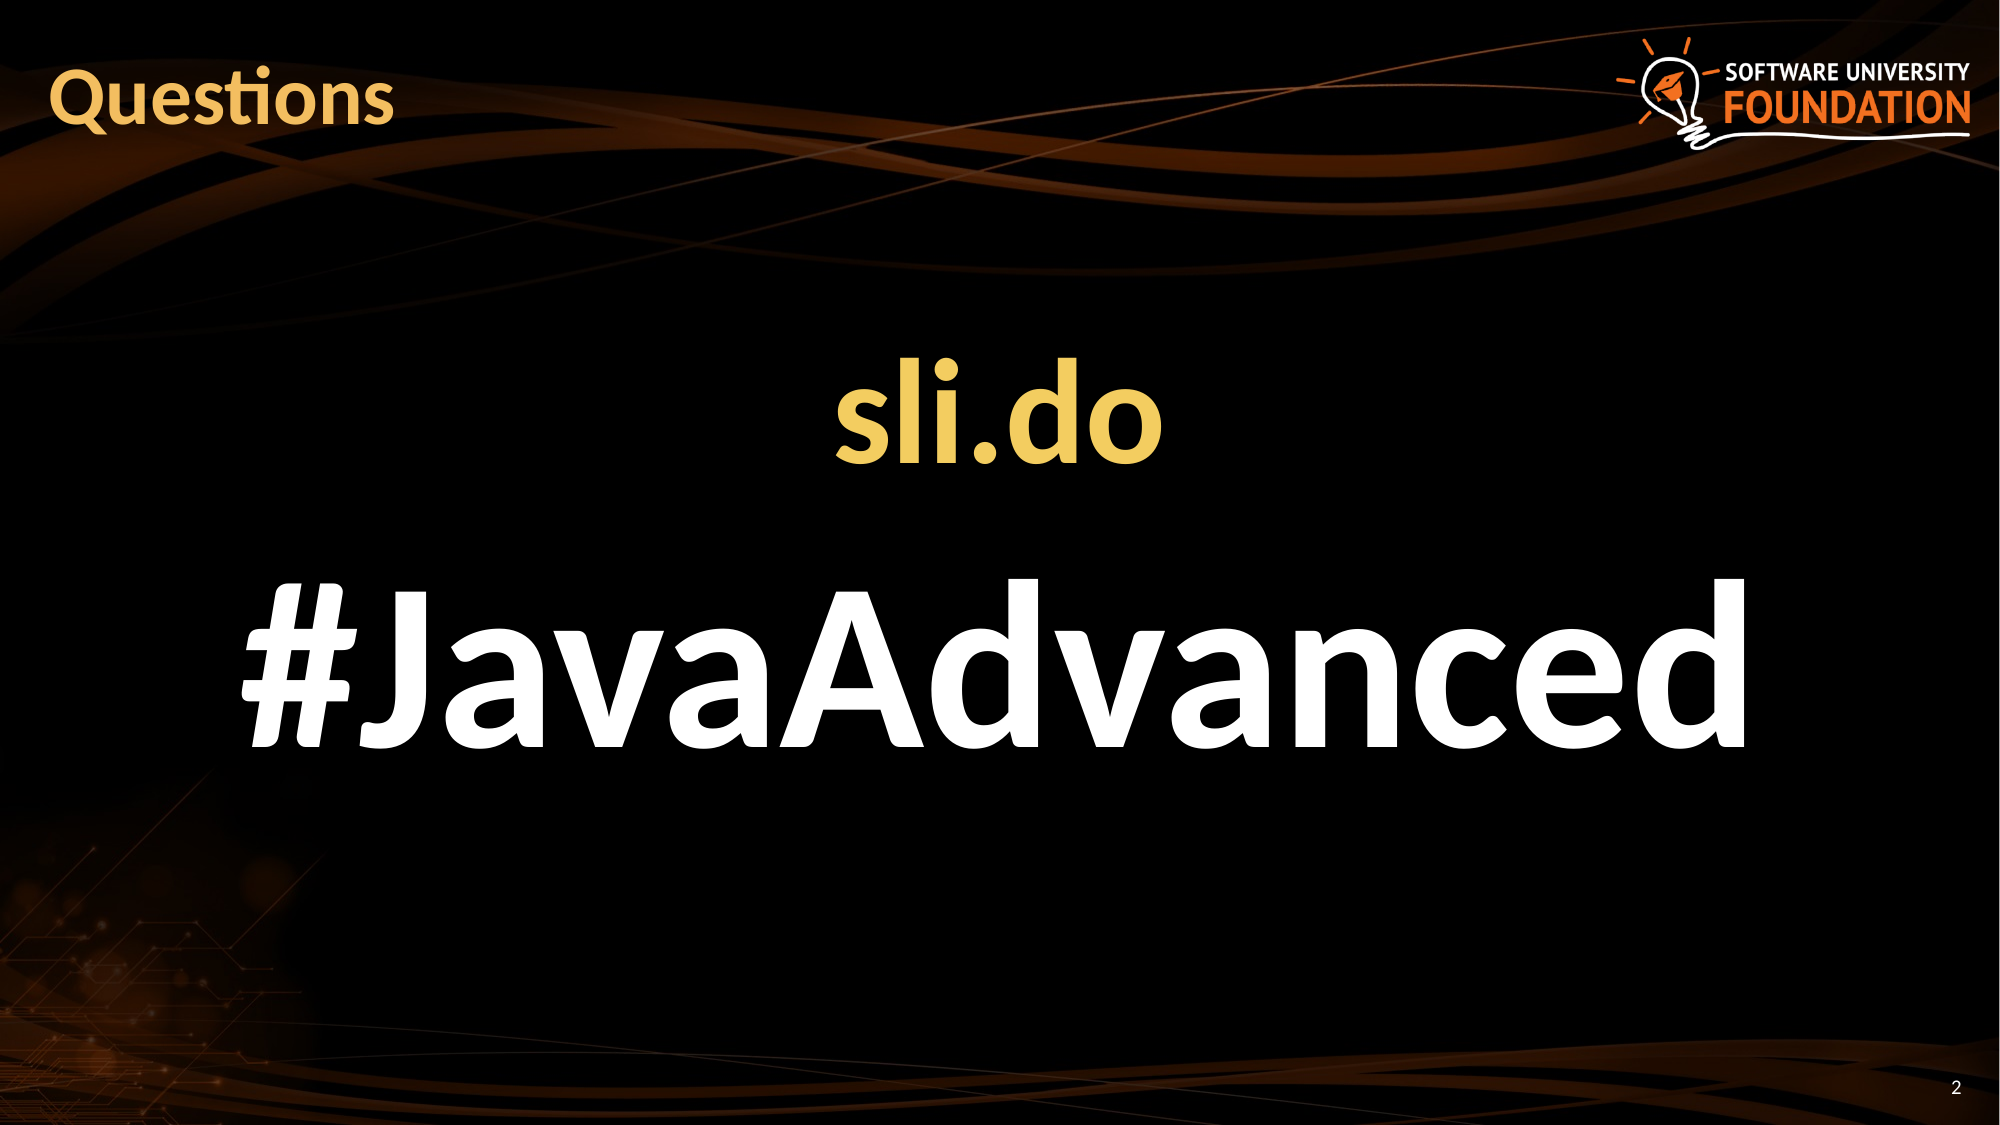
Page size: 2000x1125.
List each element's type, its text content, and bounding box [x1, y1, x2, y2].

list sli.do #JavaAdvanced [31, 188, 1968, 1071]
slide_number 2 [1897, 1071, 1968, 1103]
title Questions [30, 6, 1602, 189]
picture [0, 0, 2000, 1125]
